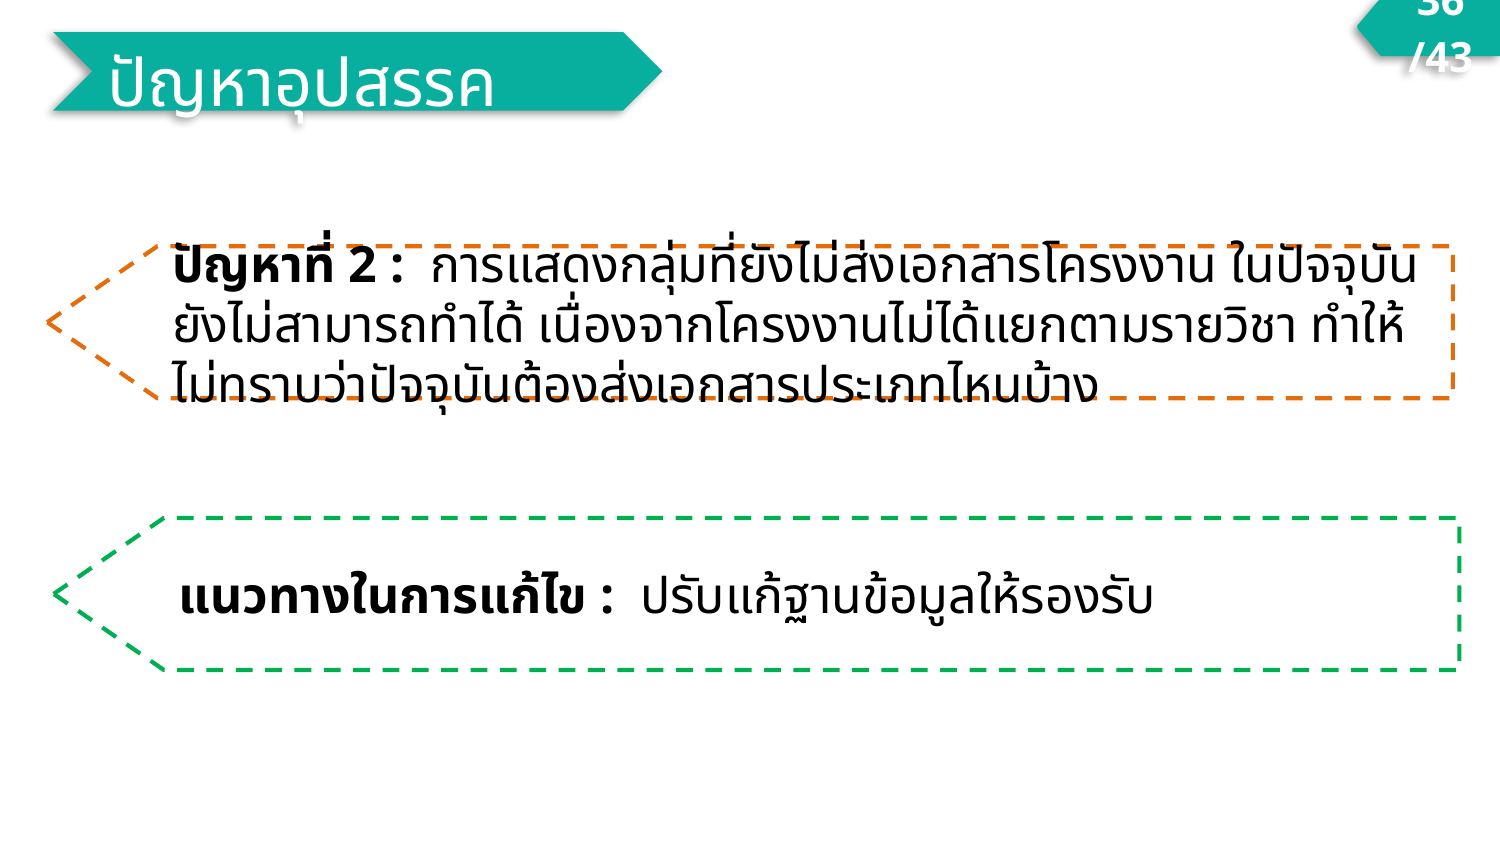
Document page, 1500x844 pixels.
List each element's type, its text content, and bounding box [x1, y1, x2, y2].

text_box 36/43 [1357, 0, 1500, 57]
text_box ปัญหาอุปสรรค [51, 29, 665, 113]
text_box ปัญหาที่ 2 : การแสดงกลุ่มที่ยังไม่ส่งเอกสารโครงงาน ในปัจจุบันยังไม่สามารถทำได้ เนื่องจากโครงงานไม่ได้แยกตามรายวิชา ทำให้ไม่ทราบว่าปัจจุบันต้องส่งเอกสารประเภทไหนบ้าง [45, 244, 1455, 401]
text_box แนวทางในการแก้ไข : ปรับแก้ฐานข้อมูลให้รองรับ [52, 515, 1462, 673]
